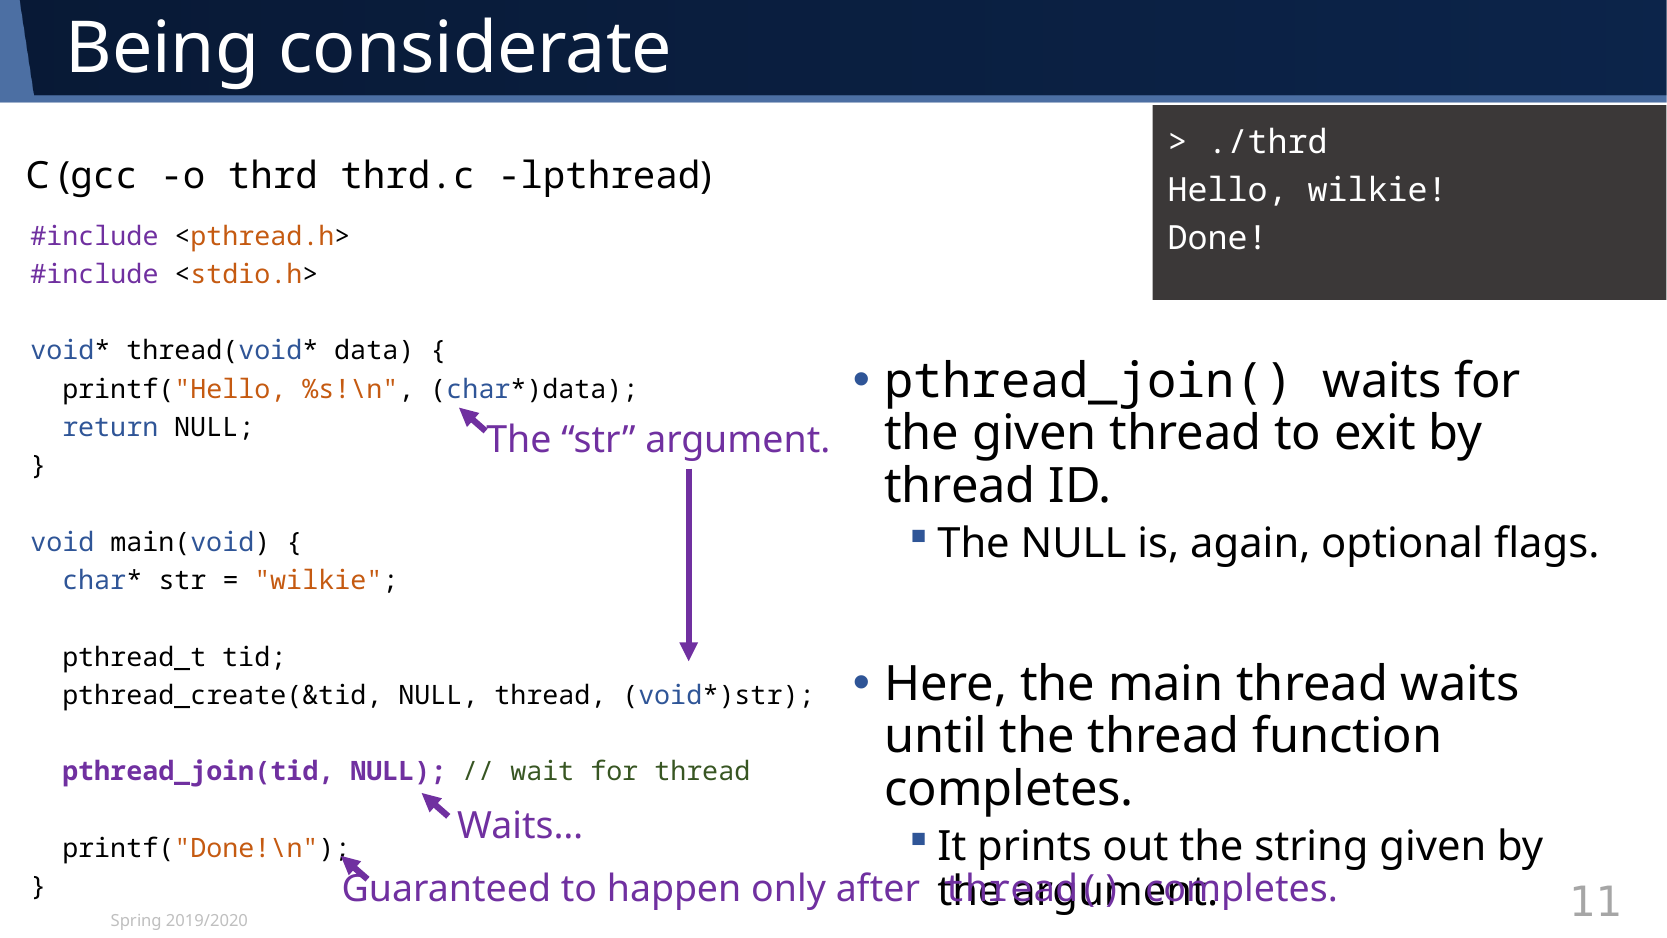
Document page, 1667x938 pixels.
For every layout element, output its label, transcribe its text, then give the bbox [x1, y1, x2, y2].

picture [0, 0, 1667, 938]
text_box Guaranteed to happen only after thread() completes. [326, 856, 1353, 917]
footer Spring 2019/2020 [0, 906, 360, 937]
text_box Waits… [442, 793, 599, 854]
text_box C (gcc -o thrd thrd.c -lpthread) [10, 143, 927, 204]
list pthread_join() waits for the given thread to exit by thread ID. The NULL is, again, optional flags. Here, the main thread waits until the thread function completes. It prints out the string given by the argument. [837, 347, 1623, 907]
text_box > ./thrd Hello, wilkie! Done! [1152, 105, 1667, 300]
text_box The “str” argument. [471, 408, 846, 468]
title Being considerate [50, 3, 1667, 97]
text_box #include <pthread.h> #include <stdio.h> void* thread(void* data) { printf("Hello, %s!\n", (char*)data); return NULL; } void main(void) { char* str = "wilkie"; pthread_t tid; pthread_create(&tid, NULL, thread, (void*)str); pthread_join(tid, NULL); // wait for thread printf("Done!\n"); } [15, 204, 834, 919]
